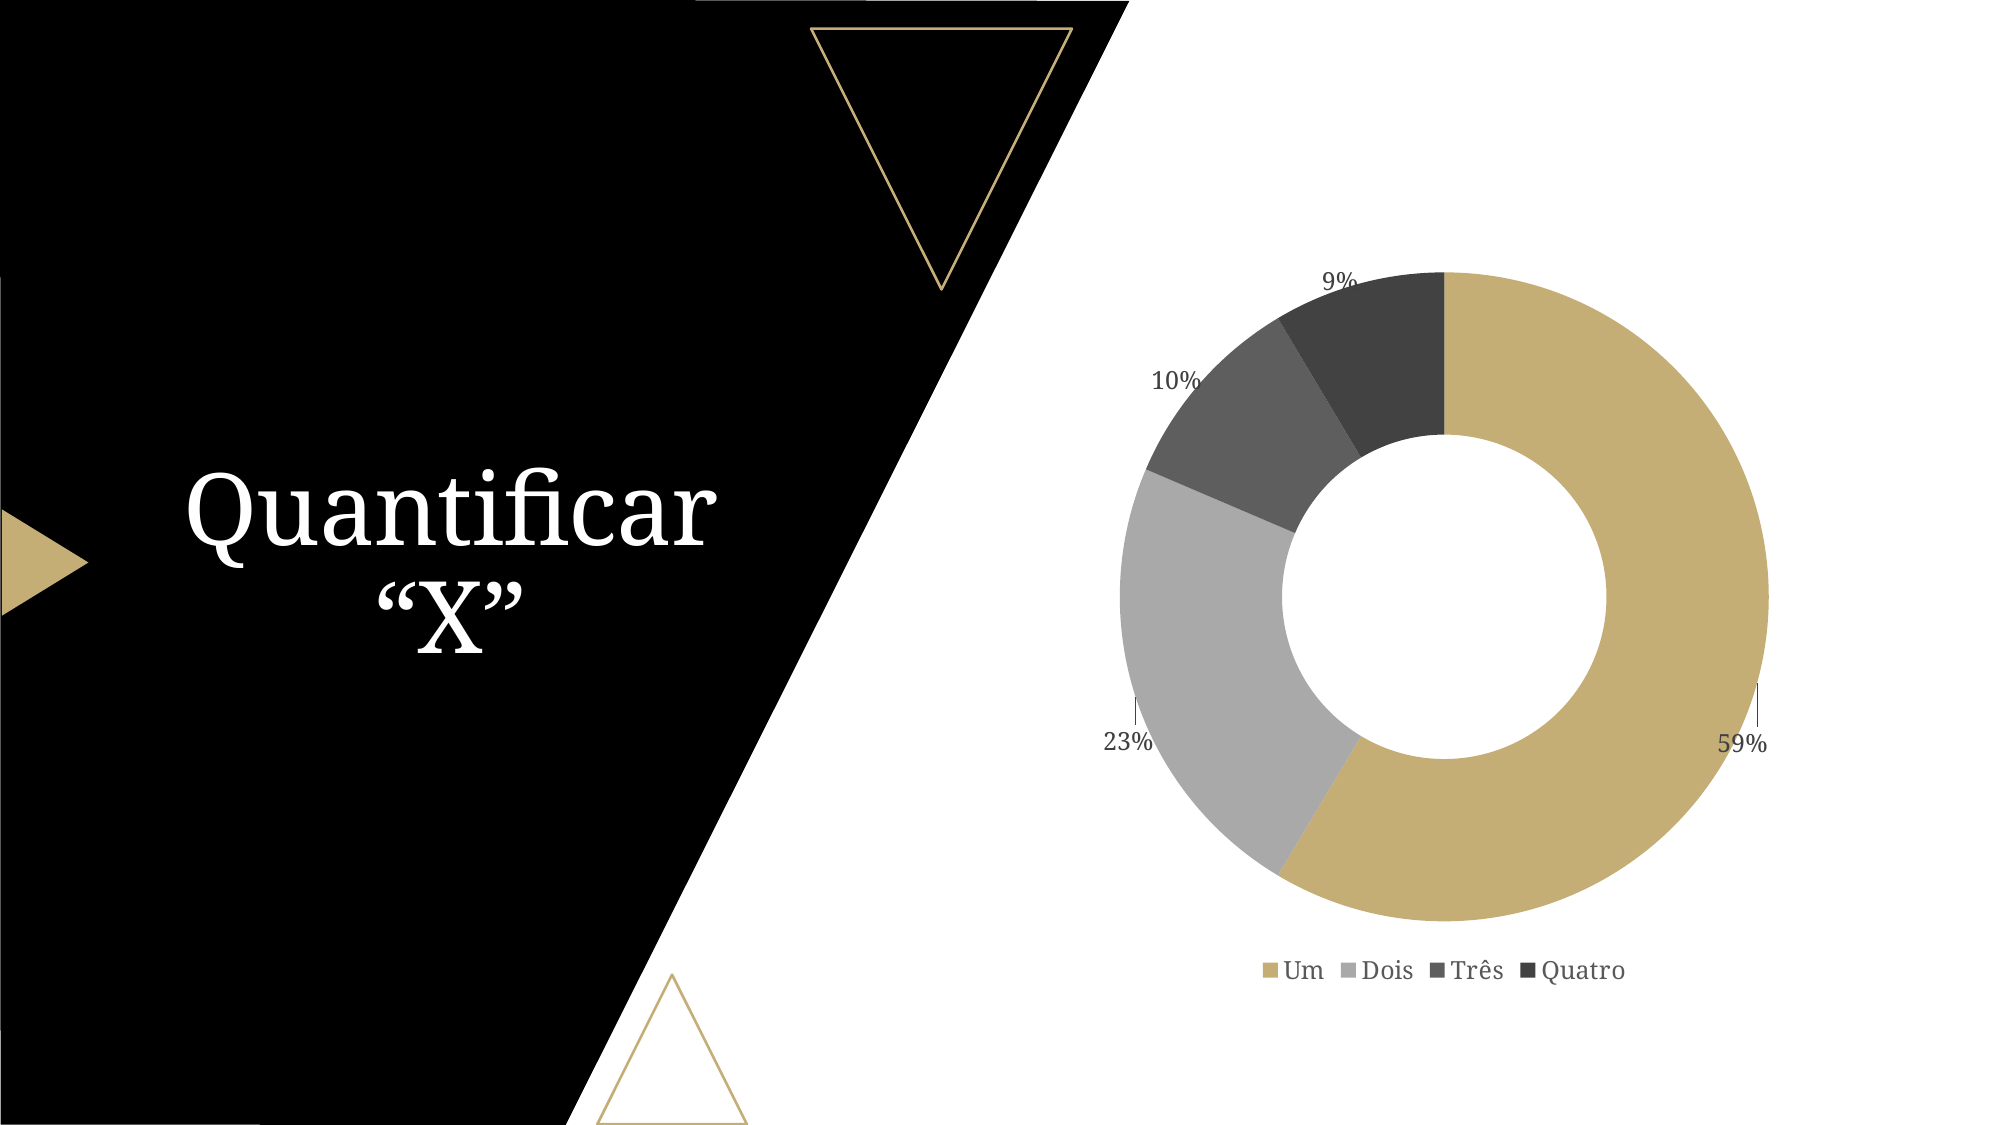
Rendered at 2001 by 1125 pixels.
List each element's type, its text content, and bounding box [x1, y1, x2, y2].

chart [1100, 257, 1788, 994]
title Quantificar “X” [90, 320, 812, 814]
